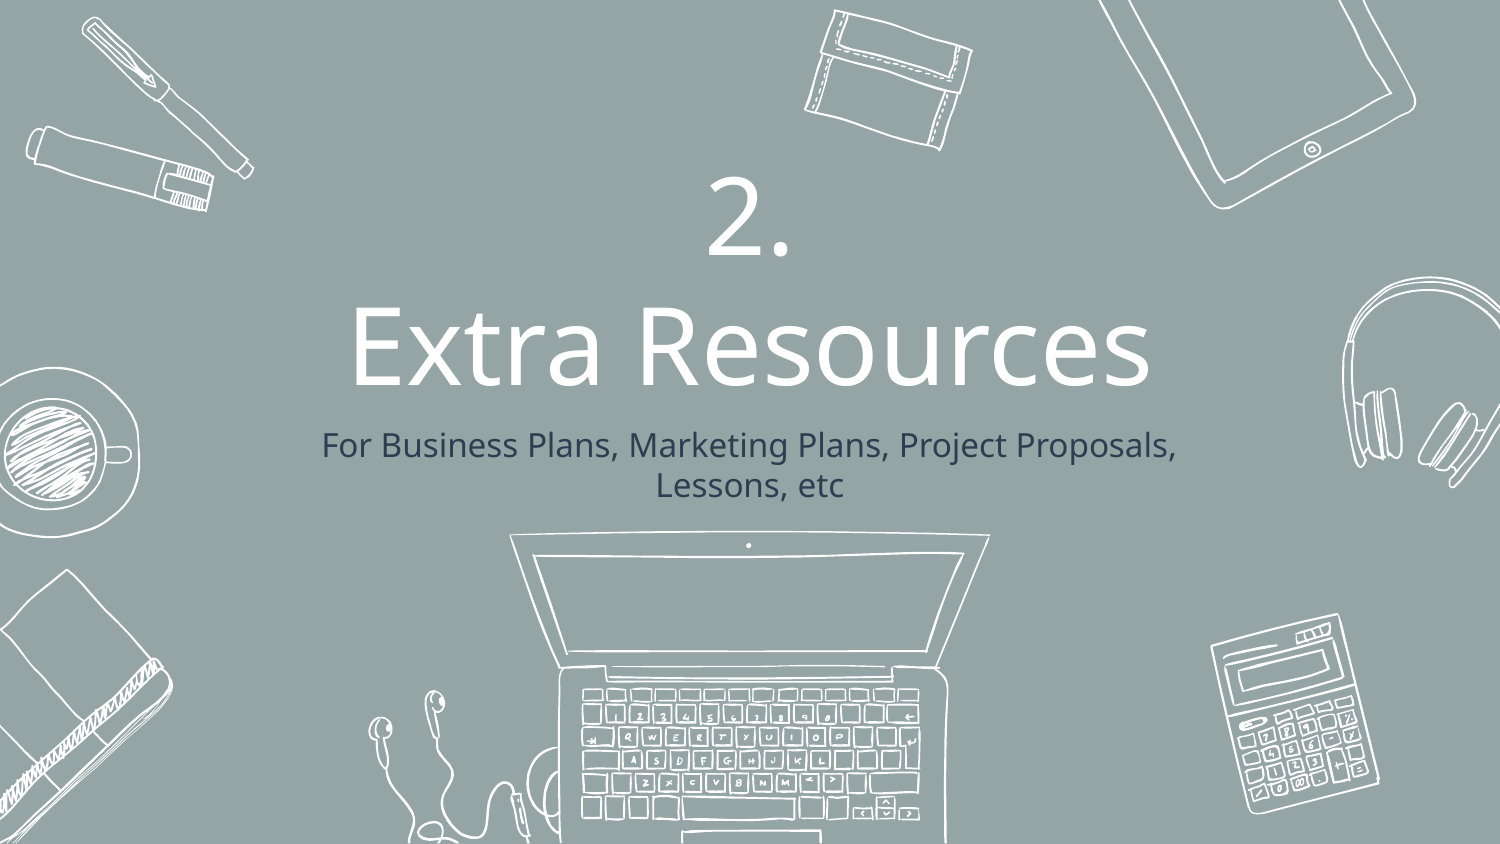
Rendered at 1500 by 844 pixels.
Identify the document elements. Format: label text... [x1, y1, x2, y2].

subtitle For Business Plans, Marketing Plans, Project Proposals, Lessons, etc [255, 409, 1245, 541]
title 2. Extra Resources [255, 231, 1245, 409]
